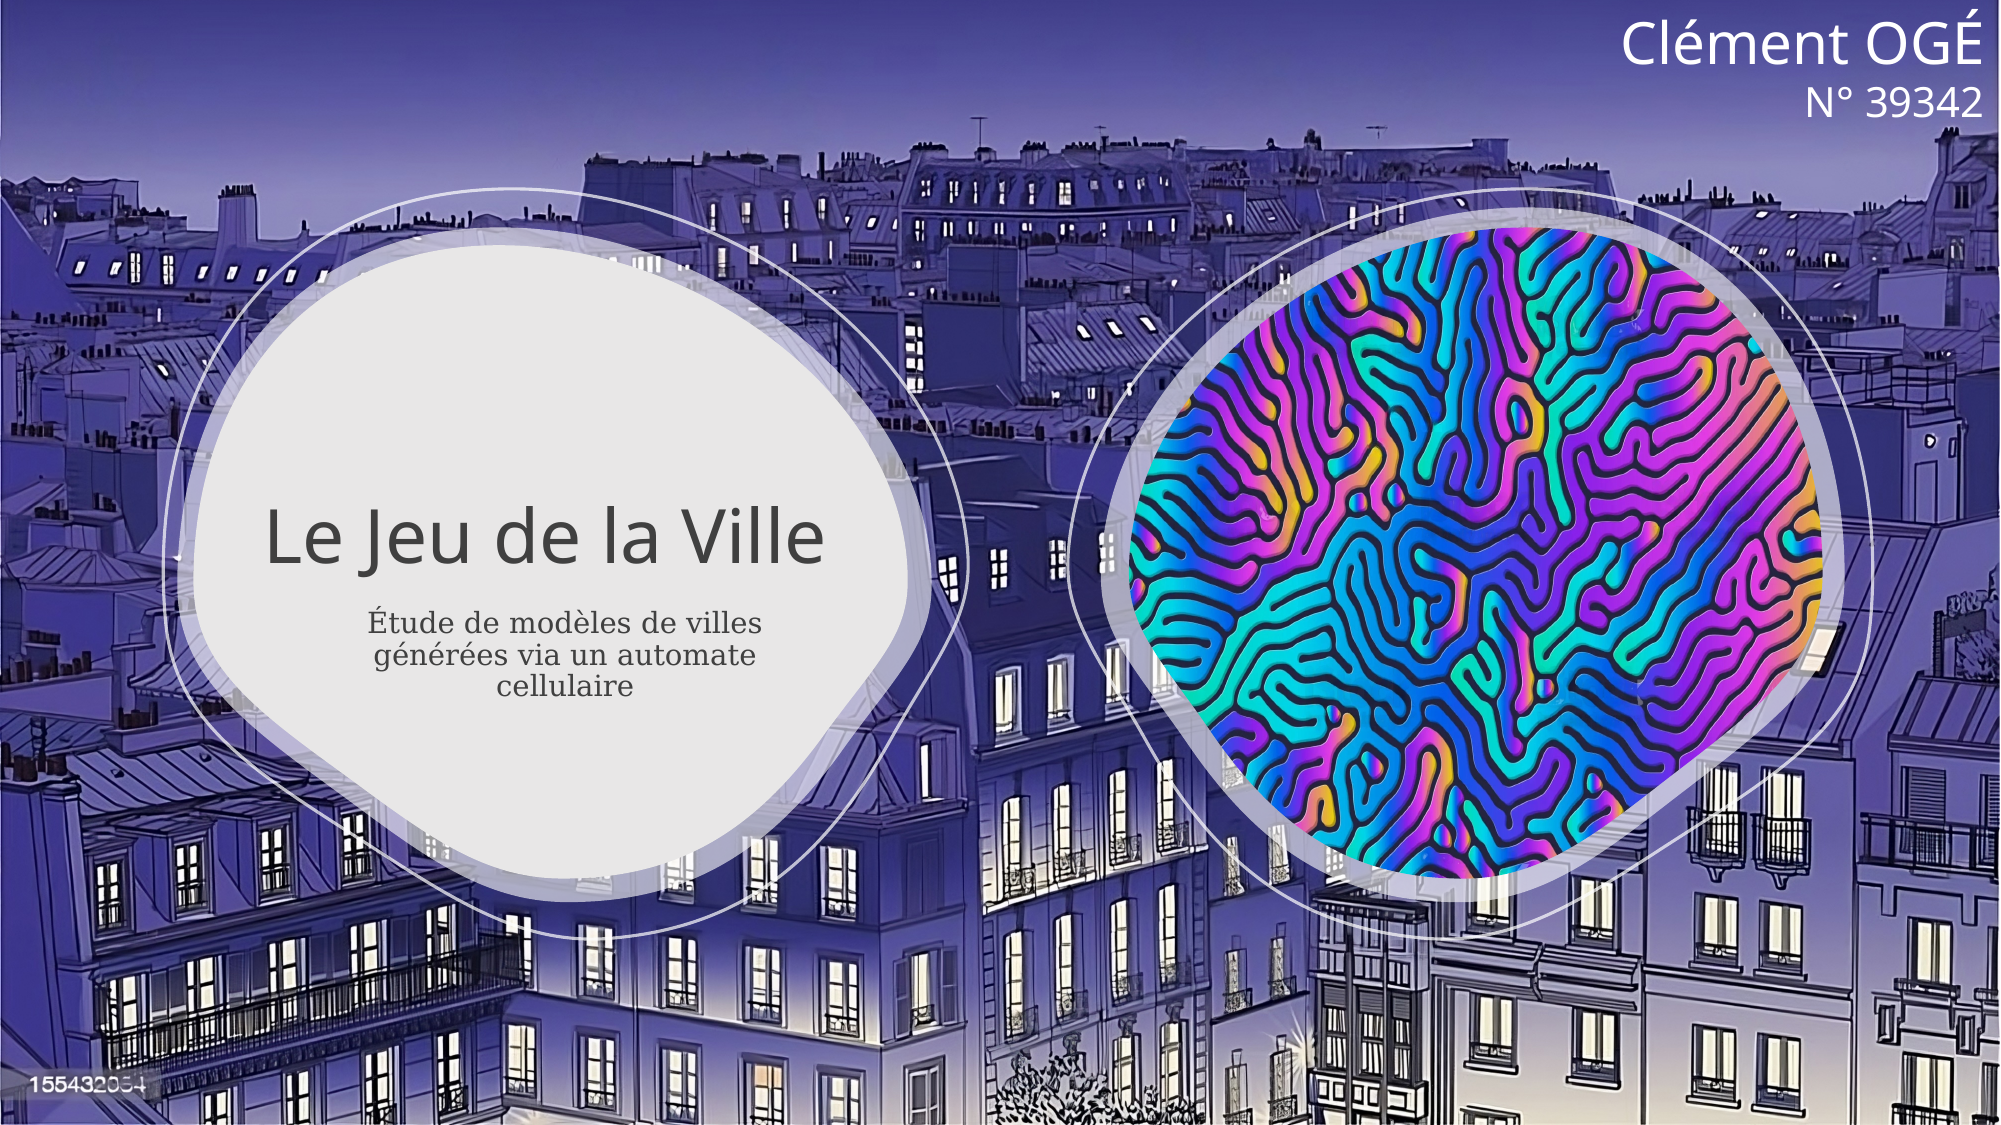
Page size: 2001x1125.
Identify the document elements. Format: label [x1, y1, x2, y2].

text_box [1068, 183, 1875, 941]
picture [0, 0, 2000, 1125]
